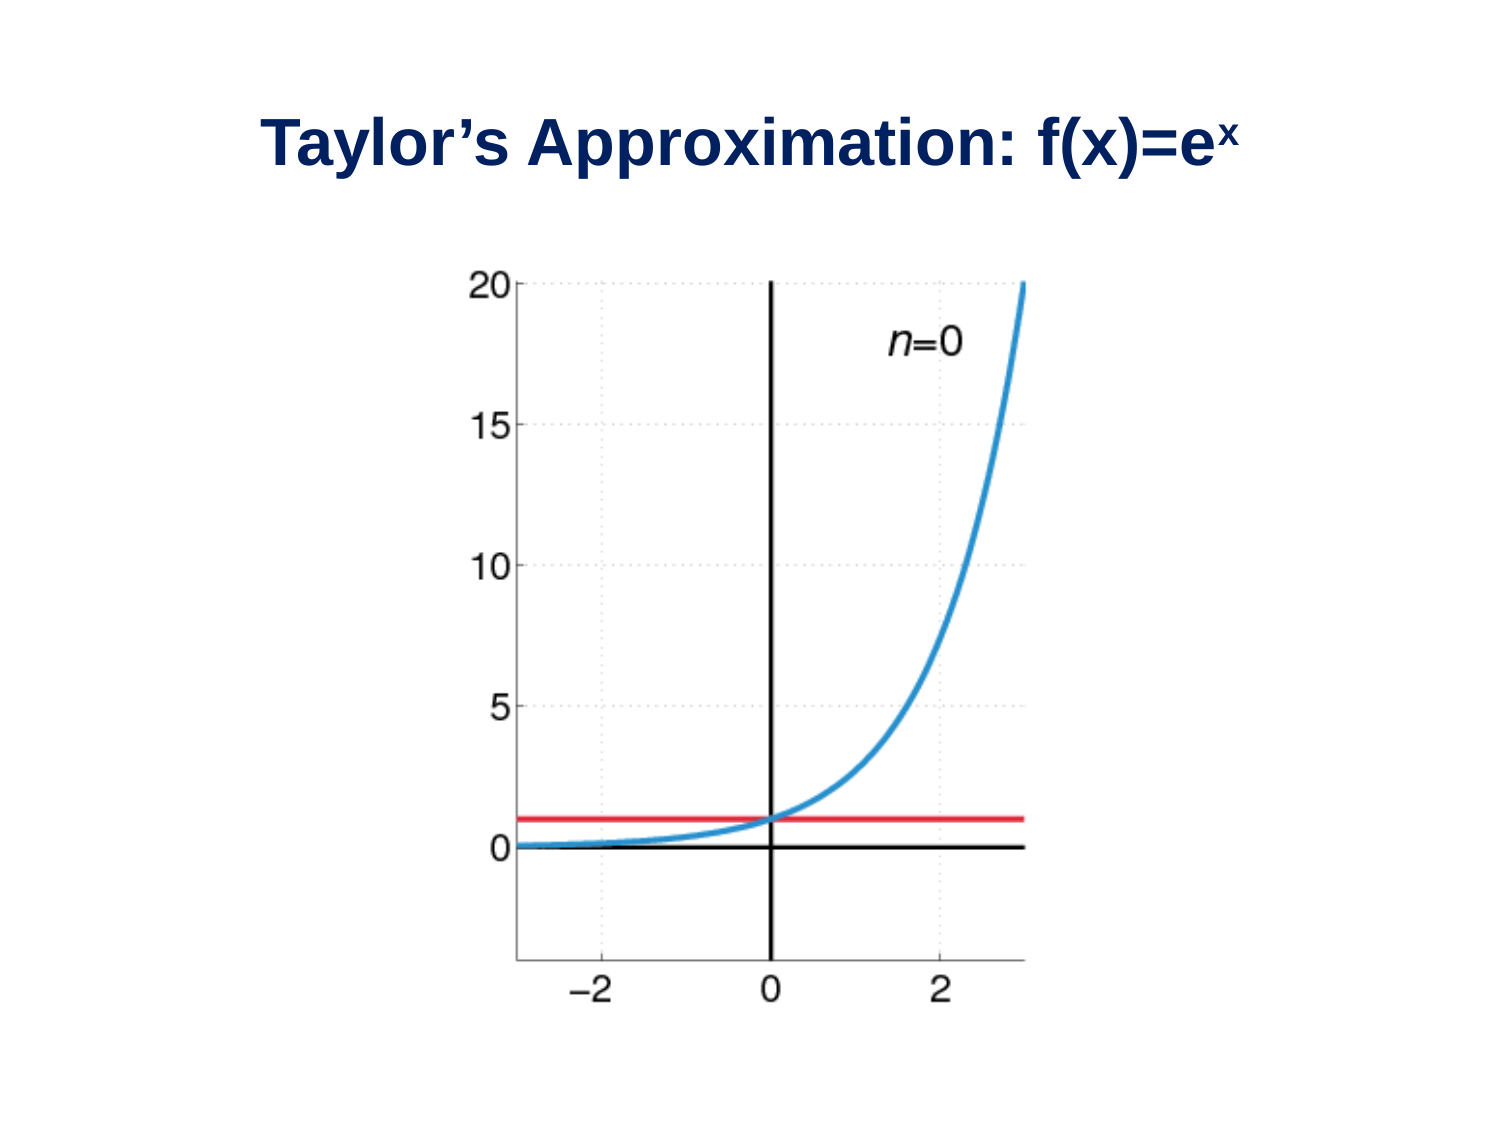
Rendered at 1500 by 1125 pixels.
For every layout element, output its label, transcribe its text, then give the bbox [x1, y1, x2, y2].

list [468, 255, 1032, 1012]
title Taylor’s Approximation: f(x)=ex [74, 27, 1426, 251]
